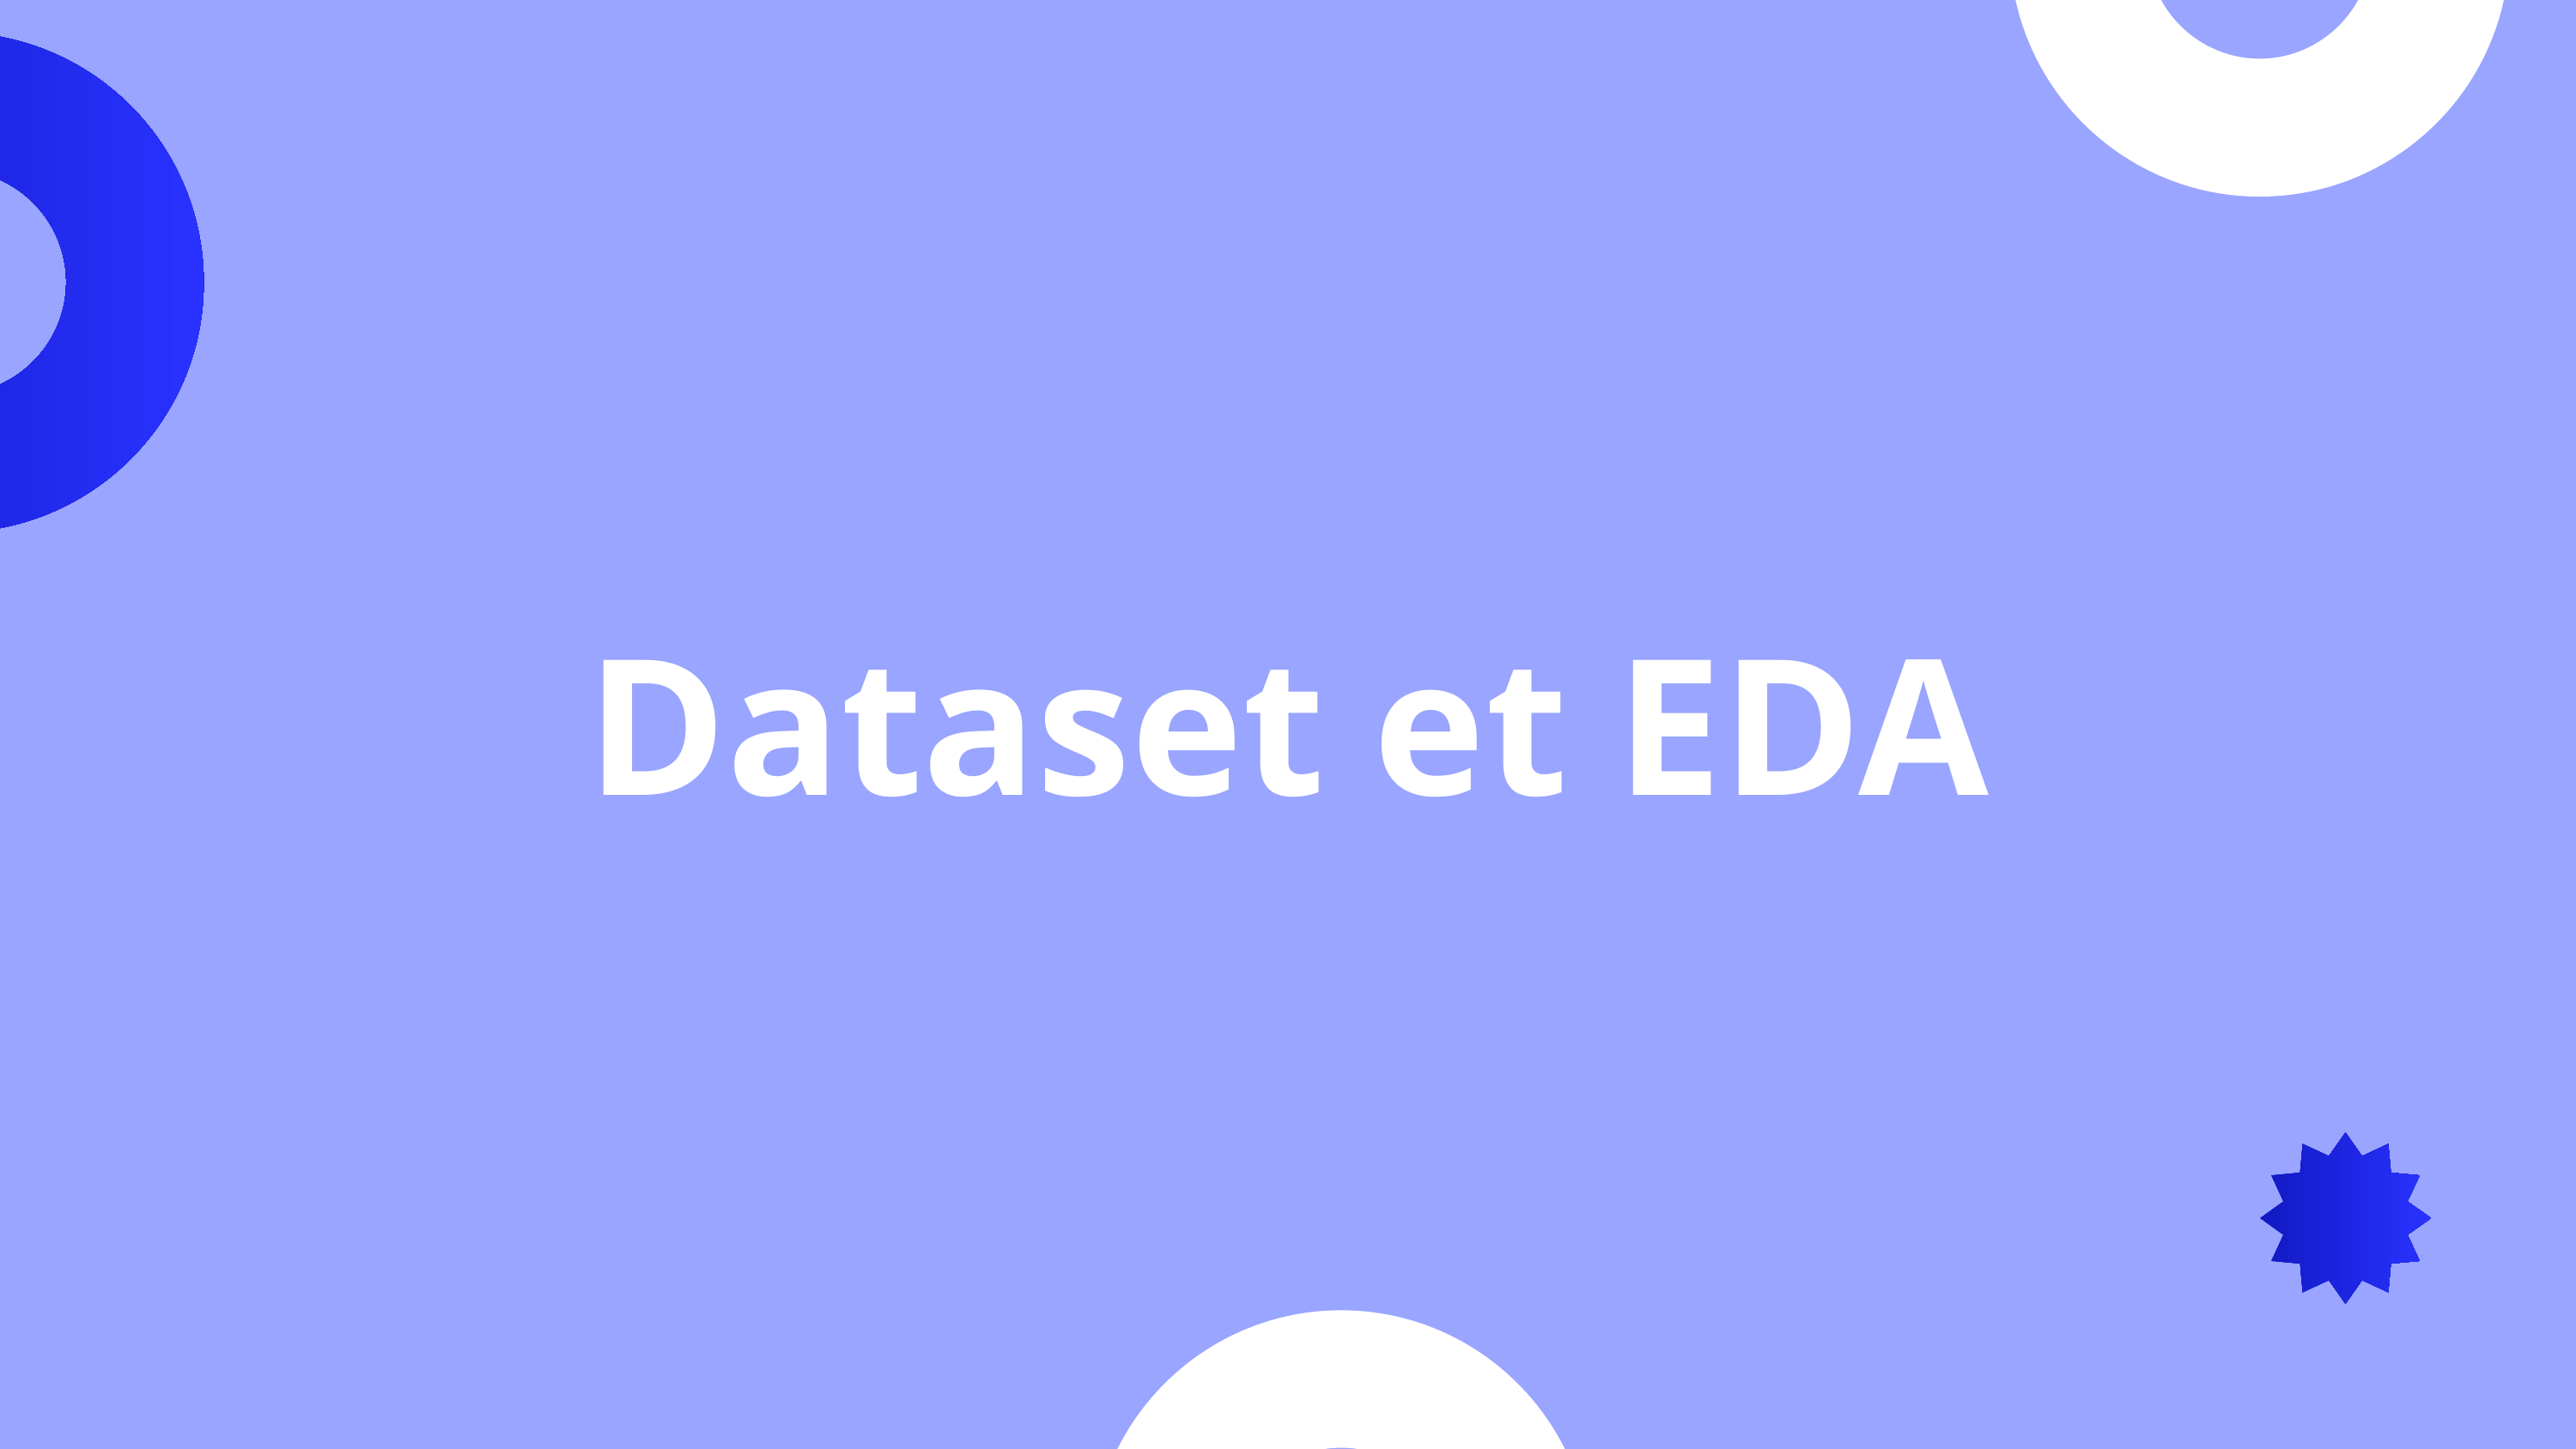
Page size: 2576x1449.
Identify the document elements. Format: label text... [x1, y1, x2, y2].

text_box Dataset et EDA [281, 623, 2295, 834]
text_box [2259, 1132, 2432, 1304]
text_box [1091, 1310, 1592, 1449]
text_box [0, 32, 204, 533]
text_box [2009, 0, 2511, 197]
